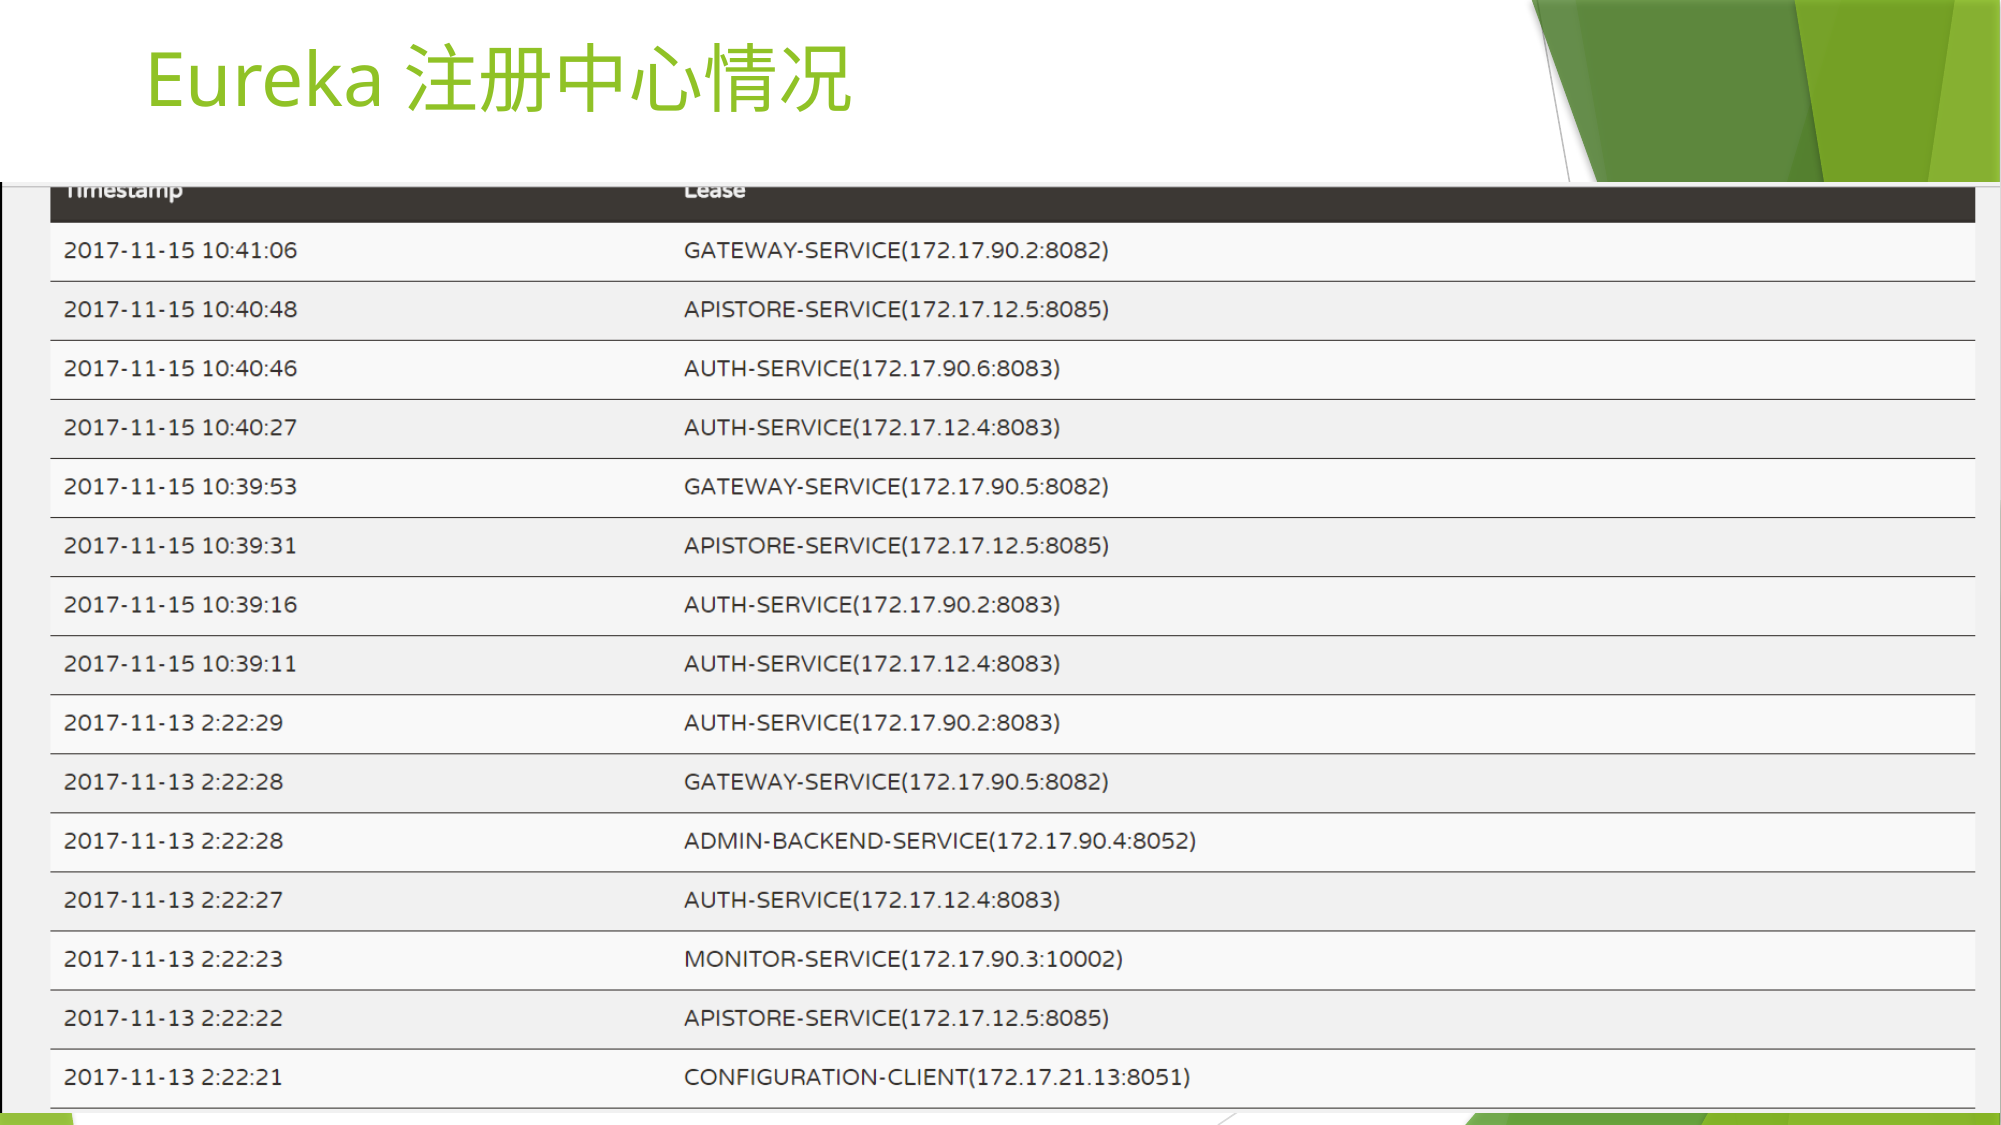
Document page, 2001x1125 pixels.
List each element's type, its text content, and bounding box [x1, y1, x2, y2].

title Eureka注册中心情况 [129, 23, 1540, 179]
picture [0, 181, 2000, 1114]
